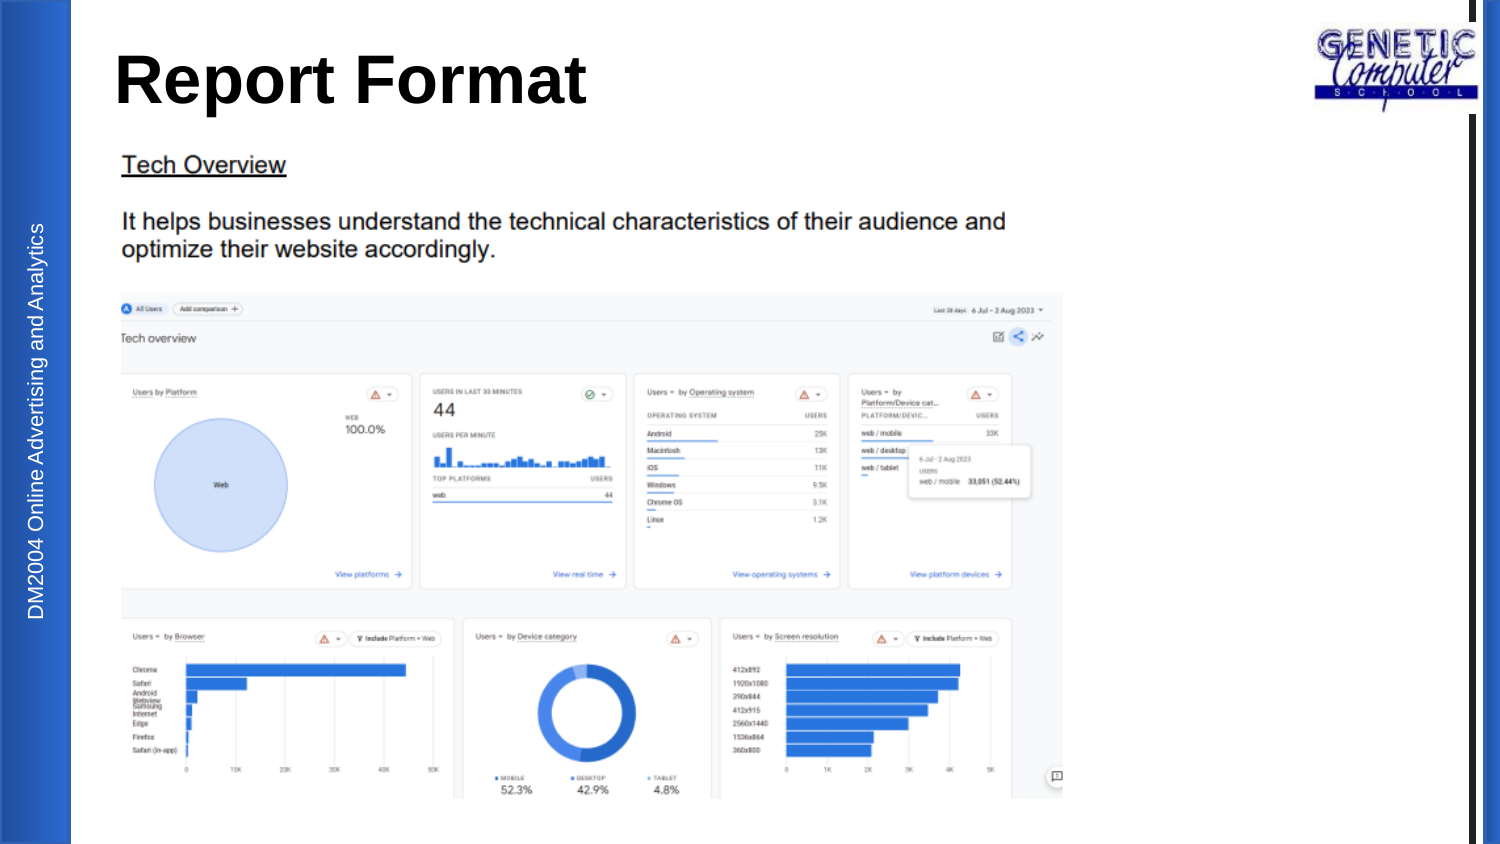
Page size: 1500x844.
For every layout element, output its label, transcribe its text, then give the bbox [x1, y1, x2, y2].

picture [102, 130, 1089, 809]
text_box Report Format [103, 35, 1397, 127]
picture [1313, 22, 1482, 114]
